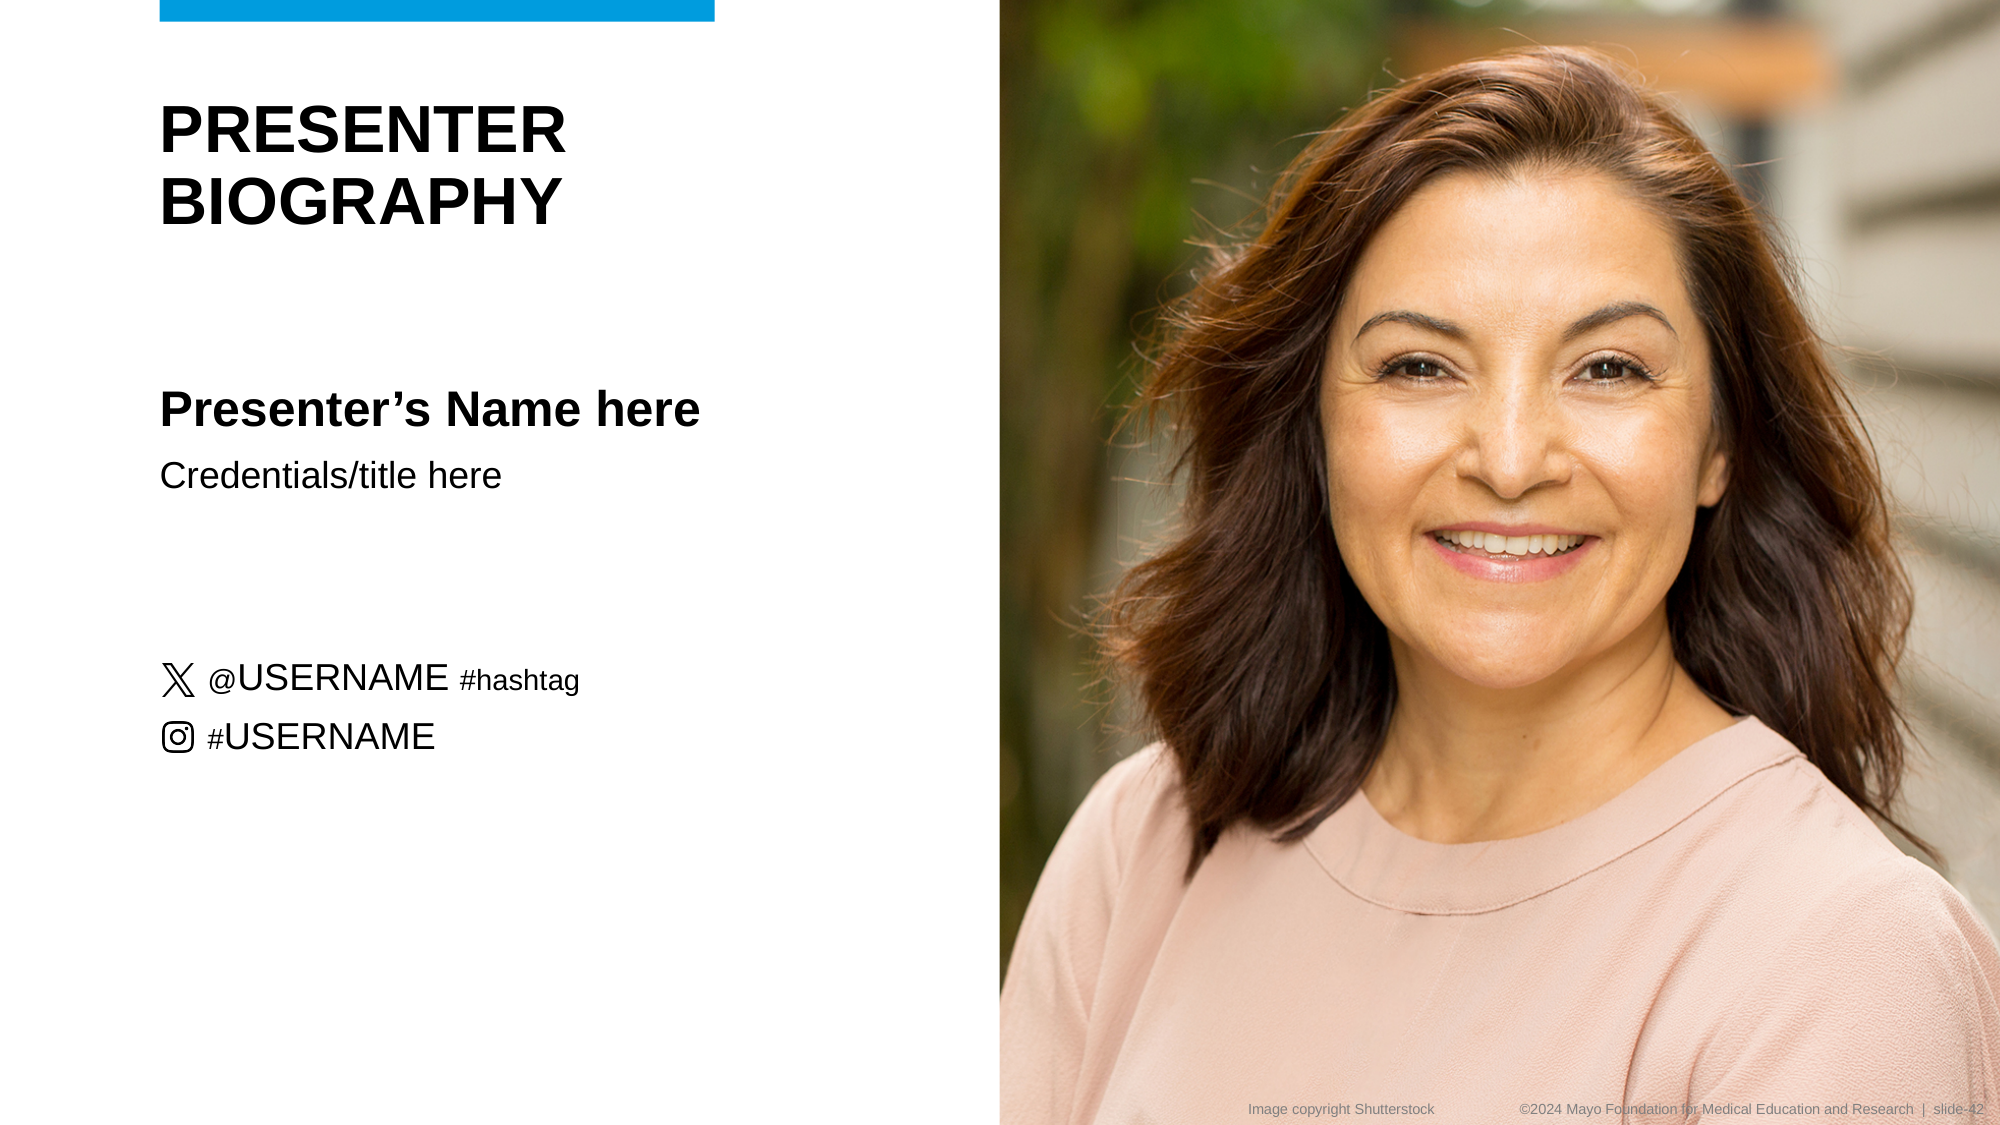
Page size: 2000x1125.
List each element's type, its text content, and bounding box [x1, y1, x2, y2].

list Credentials/title here [159, 446, 943, 504]
picture [161, 662, 195, 697]
picture [161, 720, 194, 753]
text_box @USERNAME #hashtag [207, 657, 593, 699]
text_box #USERNAME [207, 717, 593, 758]
title Presenter biography [159, 87, 943, 249]
picture [999, 0, 2000, 1125]
list Presenter’s Name here [159, 325, 943, 446]
